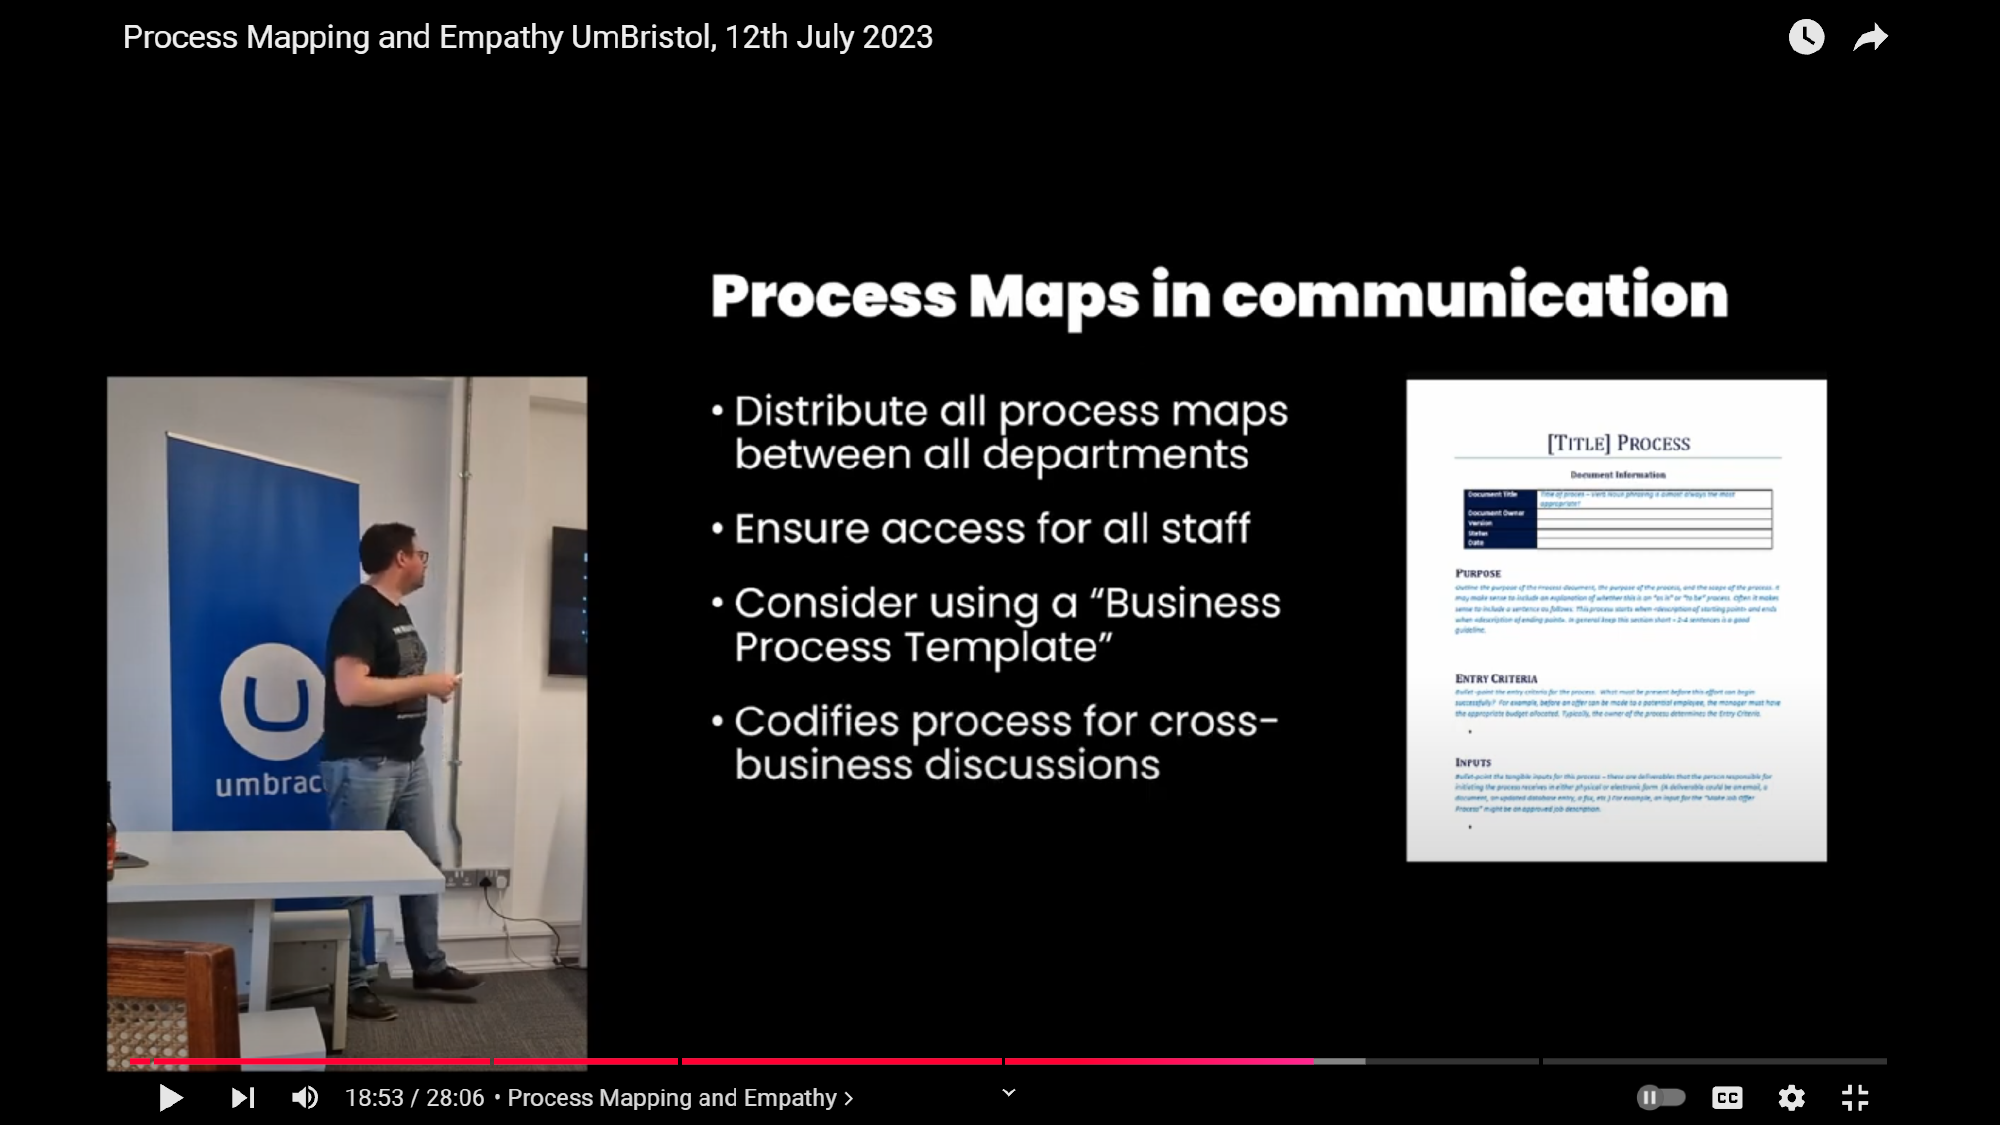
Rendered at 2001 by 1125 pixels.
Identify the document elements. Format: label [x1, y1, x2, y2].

picture [103, 0, 1897, 1125]
